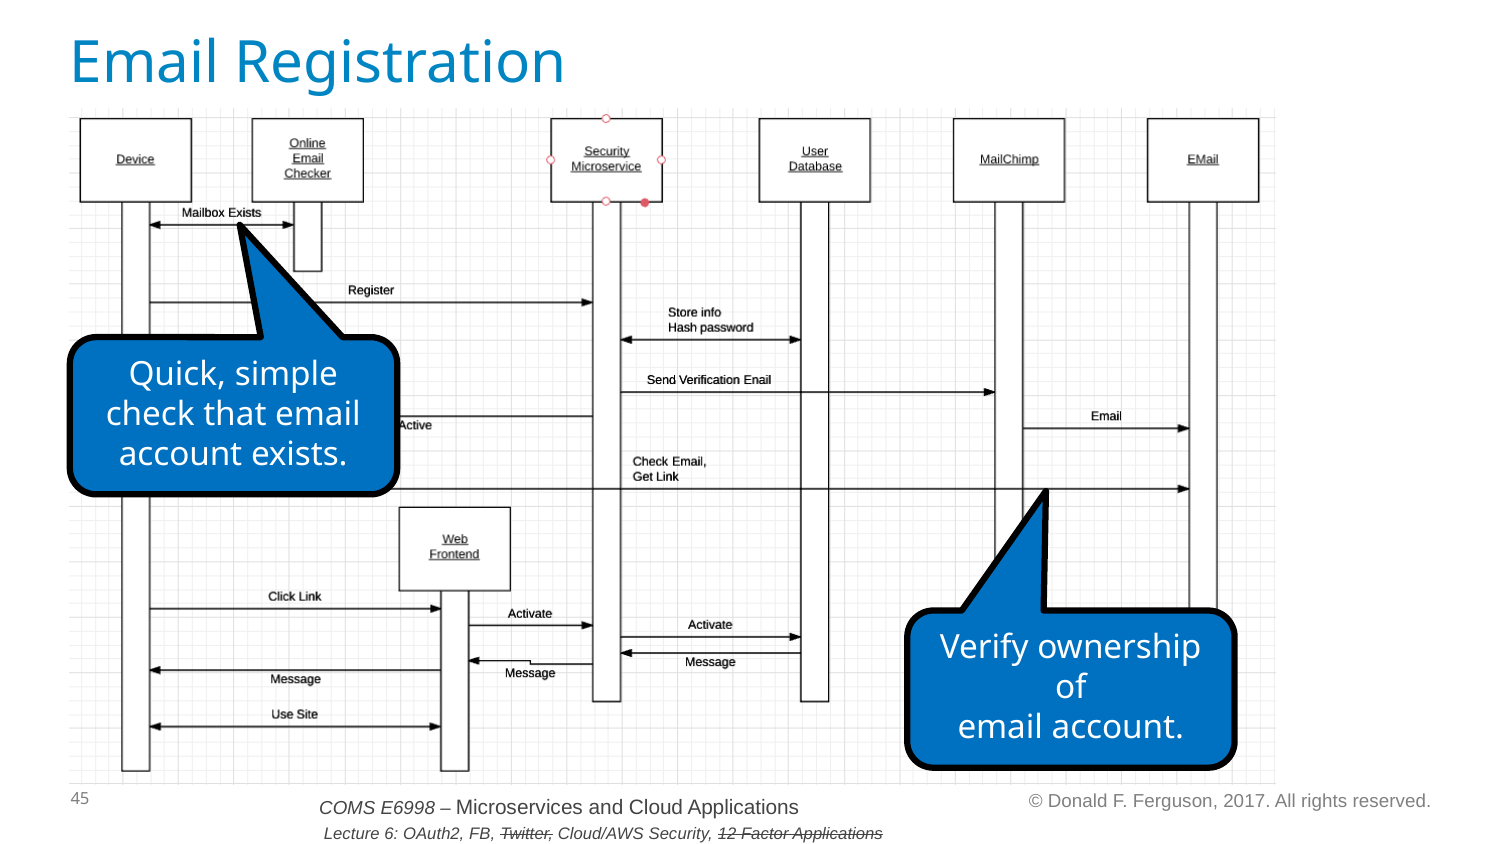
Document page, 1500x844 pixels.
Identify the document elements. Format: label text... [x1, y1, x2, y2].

title Email Registration [69, 31, 1422, 96]
picture [69, 108, 1277, 785]
